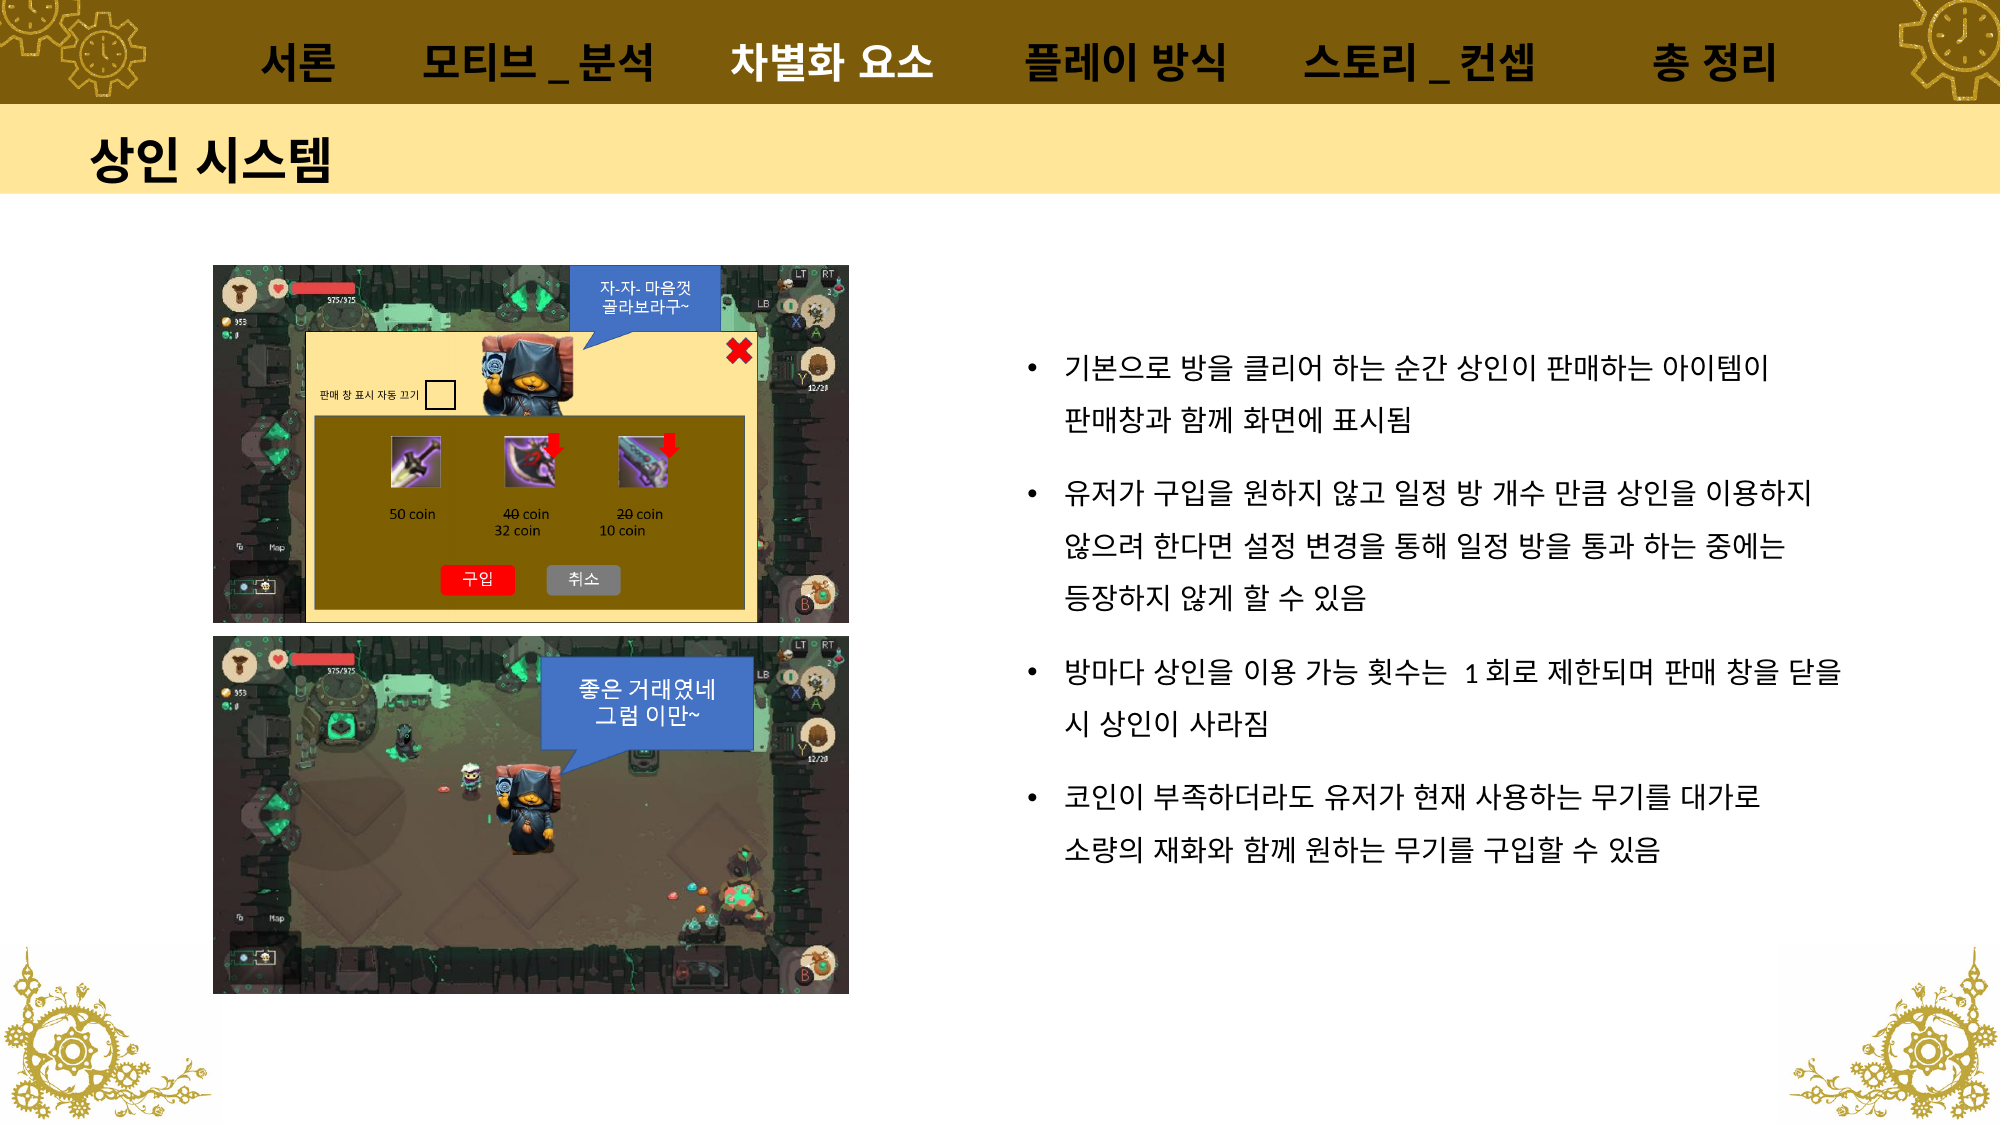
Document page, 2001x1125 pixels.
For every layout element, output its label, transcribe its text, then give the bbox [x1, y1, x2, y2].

picture [213, 265, 304, 623]
list 기본으로 방을 클리어 하는 순간 상인이 판매하는 아이템이 판매창과 함께 화면에 표시됨 유저가 구입을 원하지 않고 일정 방 개수 만큼 상인을 이용하지 않으려 한다면 설정 변경을 통해 일정 방을 통과 하는 중에는 등장하지 않게 할 수 있음 방마다 상인을 이용 가능 횟수는 1회로 제한되며 판매 창을 닫을 시 상인이 사라짐 코인이 부족하더라도 유저가 현재 사용하는 무기를 대가로 소량의 재화와 함께 원하는 무기를 구입할 수 있음 [1012, 279, 1863, 994]
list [304, 265, 758, 623]
picture [1778, 944, 2000, 1125]
picture [758, 265, 849, 623]
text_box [161, 7, 1853, 91]
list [213, 636, 849, 994]
title 상인 시스템 [75, 105, 1800, 184]
picture [0, 944, 222, 1125]
